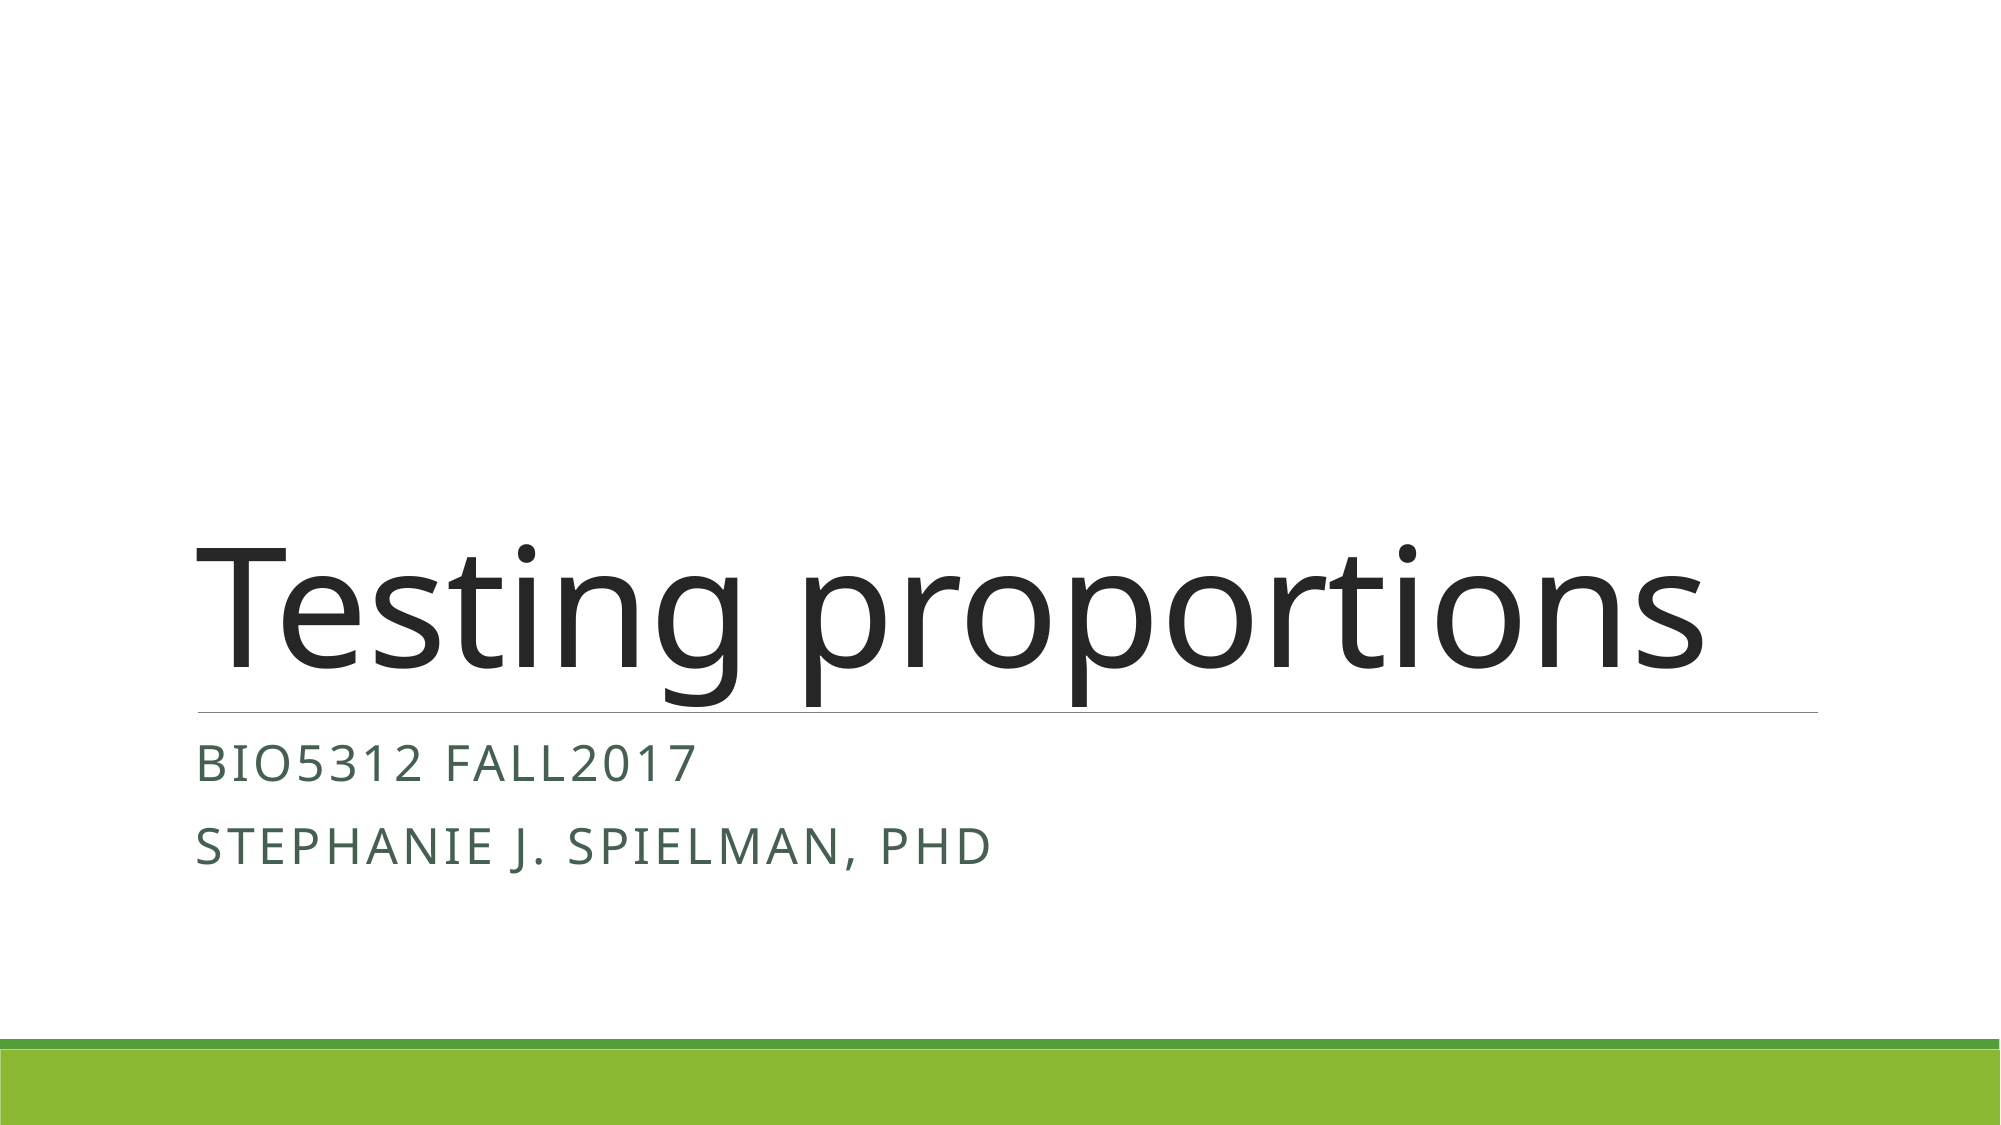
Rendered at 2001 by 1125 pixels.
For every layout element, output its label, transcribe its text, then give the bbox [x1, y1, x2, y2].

subtitle bio5312 Fall2017 stephanie j. spielman, PhD [180, 730, 1831, 919]
title Testing proportions [180, 124, 1830, 710]
